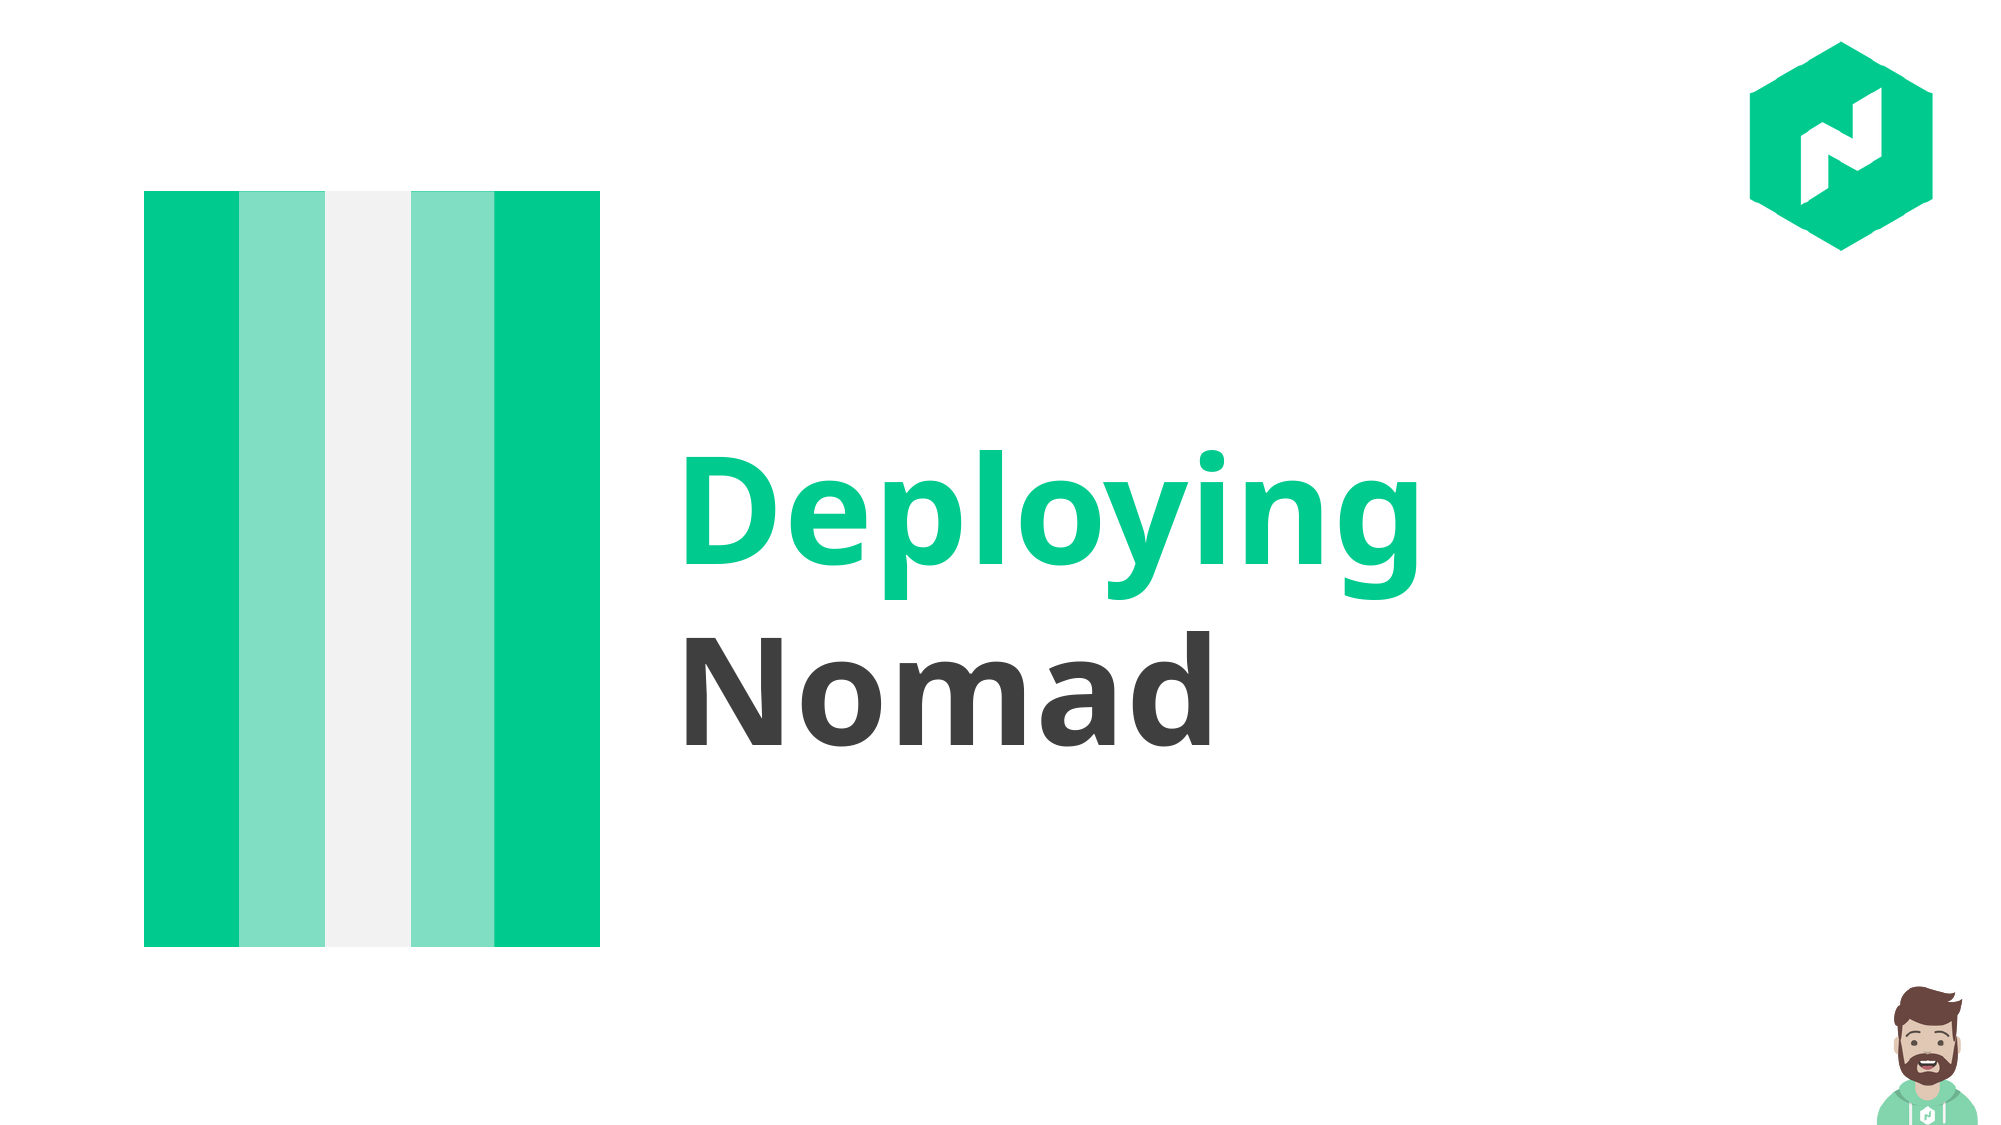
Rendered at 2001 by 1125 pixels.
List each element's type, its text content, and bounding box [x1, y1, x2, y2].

text_box [1744, 38, 1937, 257]
text_box [1919, 1106, 1935, 1125]
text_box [143, 191, 223, 948]
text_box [510, 191, 601, 948]
text_box Deploying Nomad [673, 413, 1447, 776]
text_box [1876, 986, 1978, 1125]
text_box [228, 180, 505, 958]
